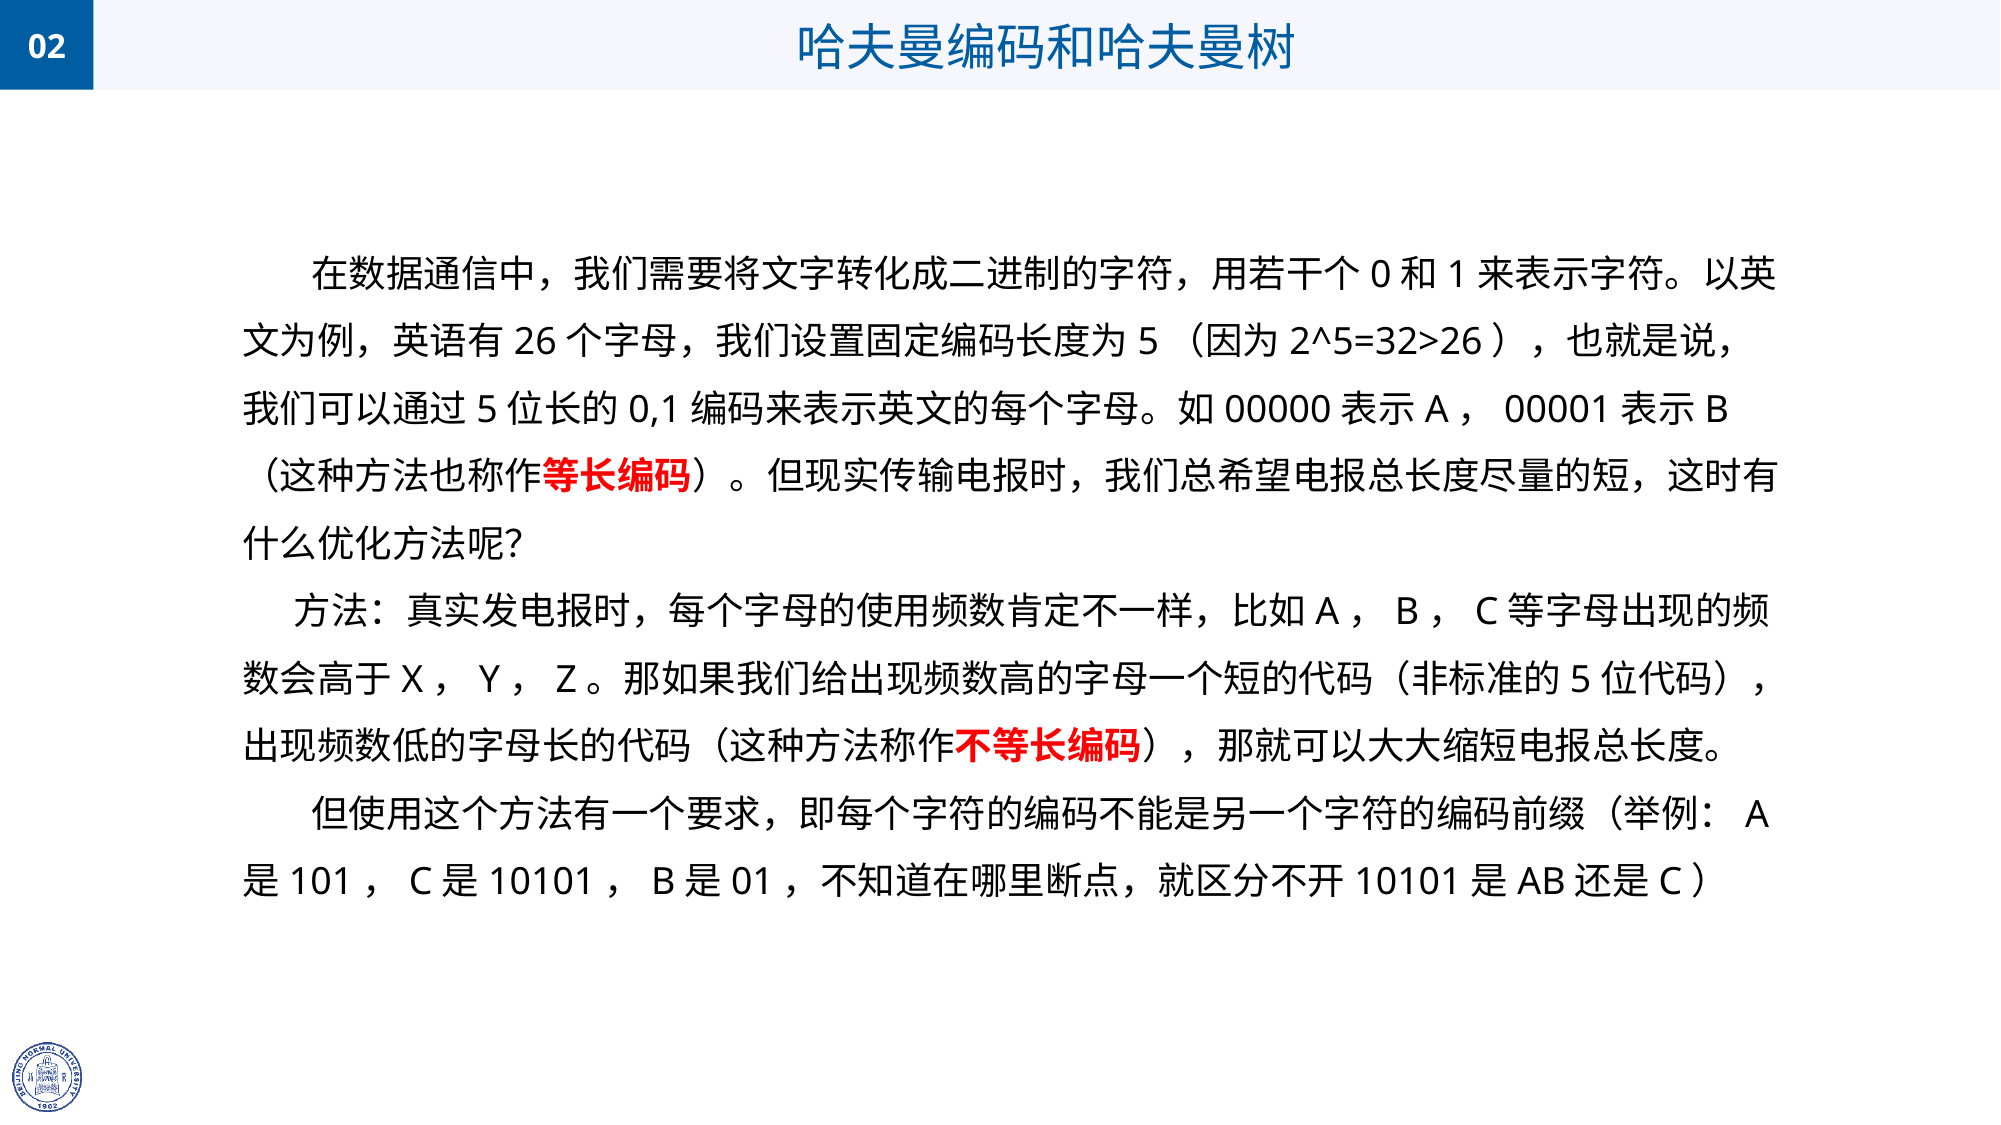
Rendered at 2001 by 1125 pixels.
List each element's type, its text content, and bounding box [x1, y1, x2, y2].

picture [12, 1042, 82, 1112]
text_box 在数据通信中，我们需要将文字转化成二进制的字符，用若干个0和1来表示字符。以英文为例，英语有26个字母，我们设置固定编码长度为5（因为2^5=32>26），也就是说，我们可以通过5位长的0,1编码来表示英文的每个字母。如00000表示A，00001表示B（这种方法也称作等长编码）。但现实传输电报时，我们总希望电报总长度尽量的短，这时有什么优化方法呢？ 方法：真实发电报时，每个字母的使用频数肯定不一样，比如A，B，C等字母出现的频数会高于X，Y，Z。那如果我们给出现频数高的字母一个短的代码（非标准的5位代码），出现频数低的字母长的代码（这种方法称作不等长编码），那就可以大大缩短电报总长度。 但使用这个方法有一个要求，即每个字符的编码不能是另一个字符的编码前缀（举例：A是101，C是10101，B是01，不知道在哪里断点，就区分不开10101是AB还是C） [227, 220, 1806, 910]
text_box 哈夫曼编码和哈夫曼树 [93, 0, 2000, 91]
text_box 02 [0, 0, 93, 91]
